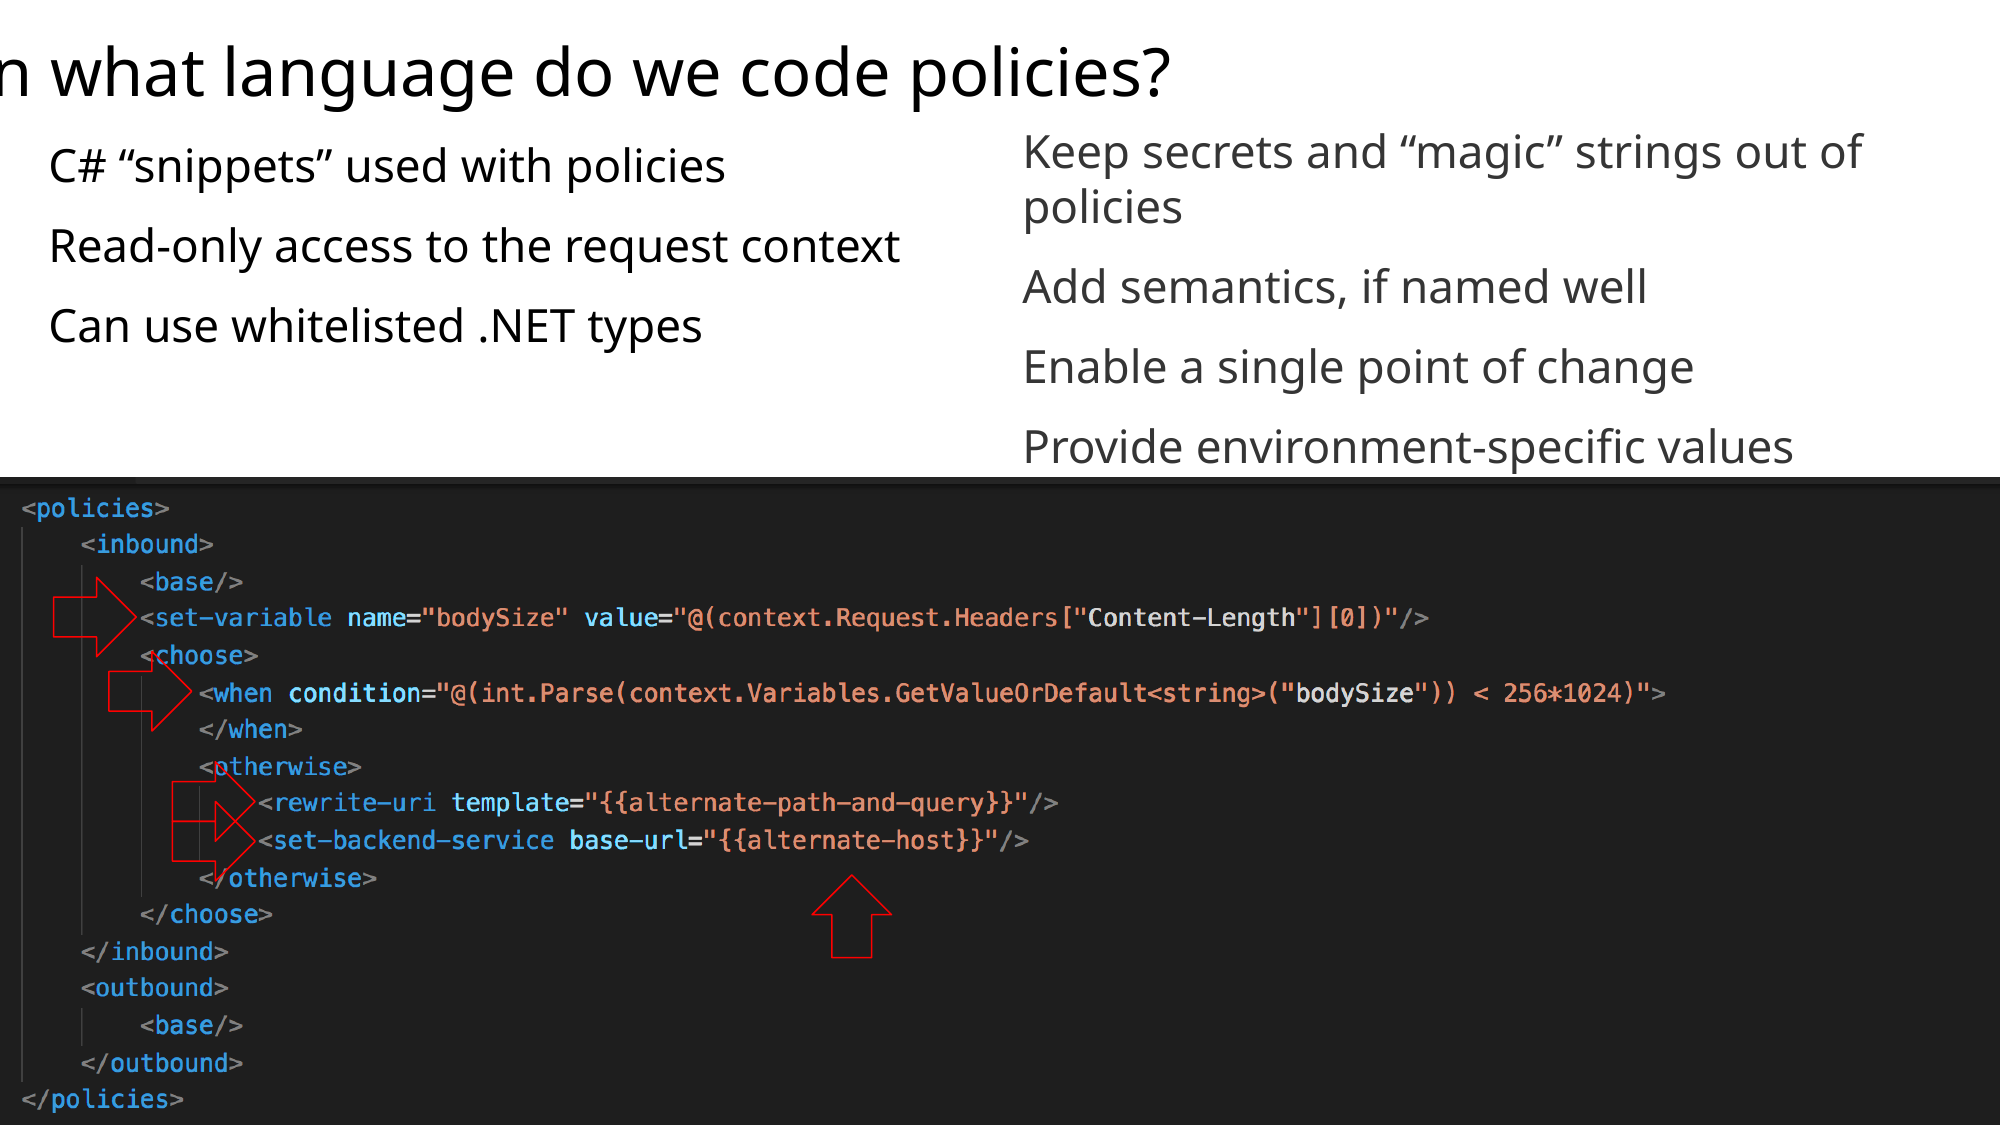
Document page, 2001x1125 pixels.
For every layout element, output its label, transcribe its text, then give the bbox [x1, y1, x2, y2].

picture [0, 477, 2000, 1125]
list C# “snippets” used with policies Read-only access to the request context Can use whitelisted .NET types [48, 136, 990, 354]
text_box In what language do we code policies? [0, 6, 1204, 135]
list Keep secrets and “magic” strings out of policies Add semantics, if named well Enable a single point of change Provide environment-specific values [1022, 122, 1949, 421]
